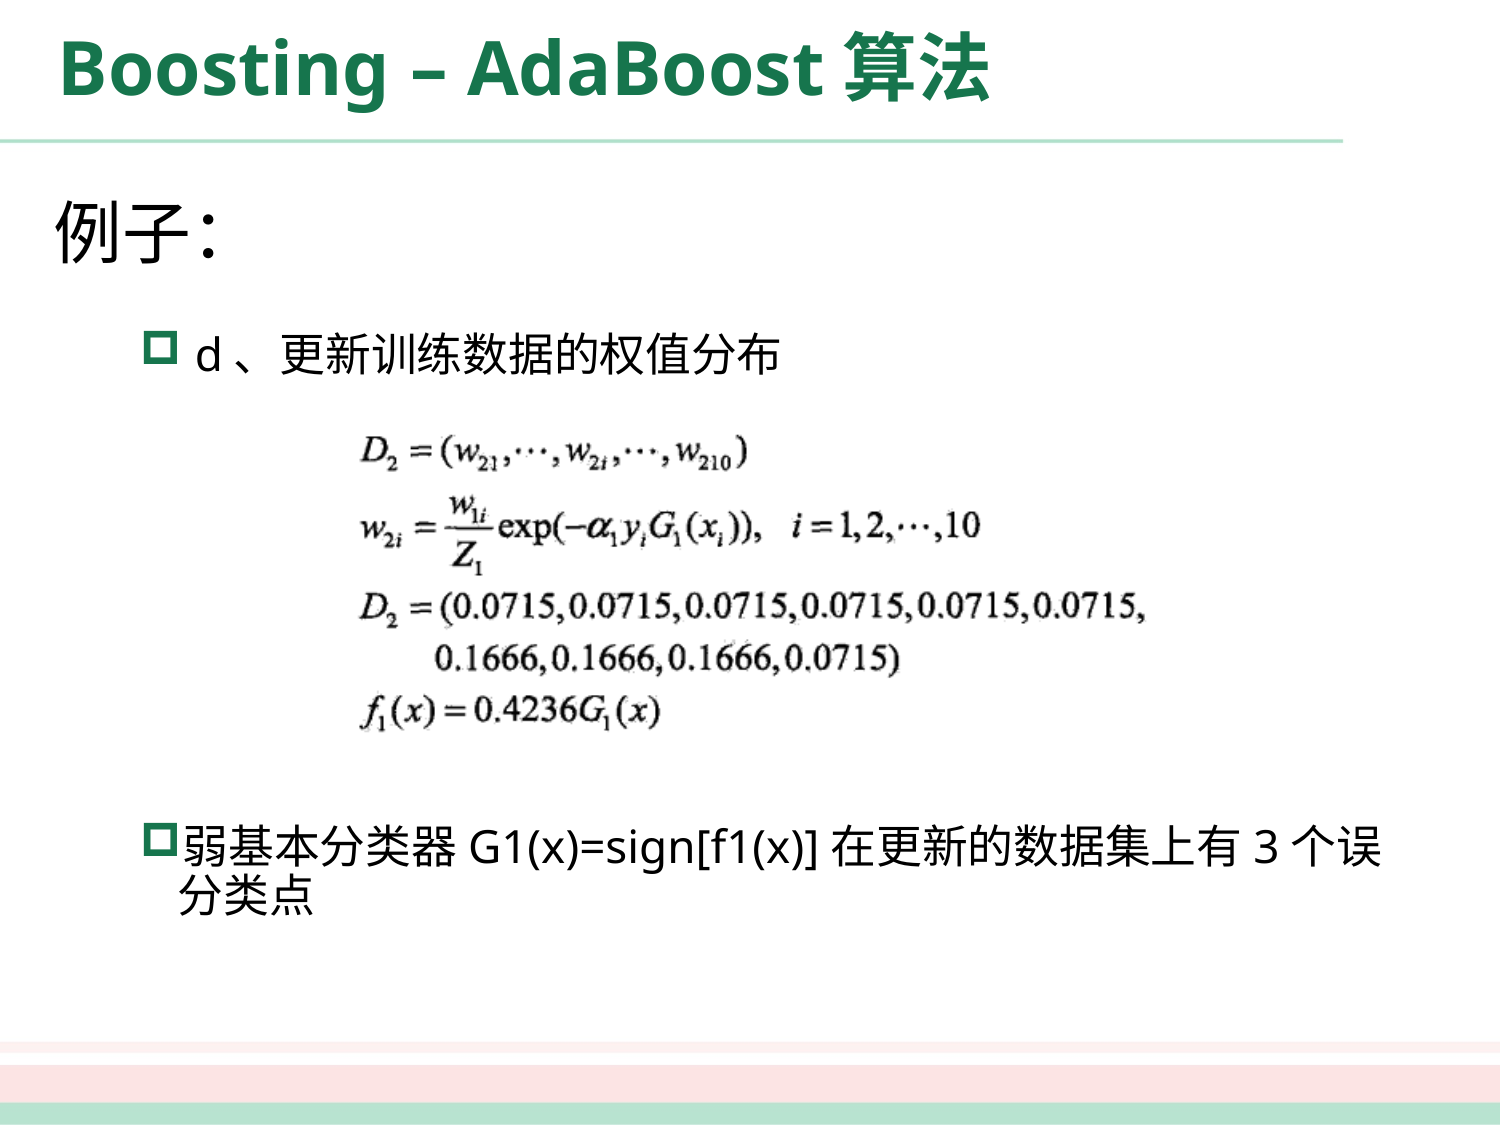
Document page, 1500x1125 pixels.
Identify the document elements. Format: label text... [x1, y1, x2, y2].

list d、更新训练数据的权值分布 弱基本分类器G1(x)=sign[f1(x)]在更新的数据集上有3个误分类点 [125, 323, 1419, 971]
text_box 例子： [42, 154, 1337, 318]
picture [0, 0, 1500, 1125]
title Boosting – AdaBoost算法 [42, 7, 1337, 135]
